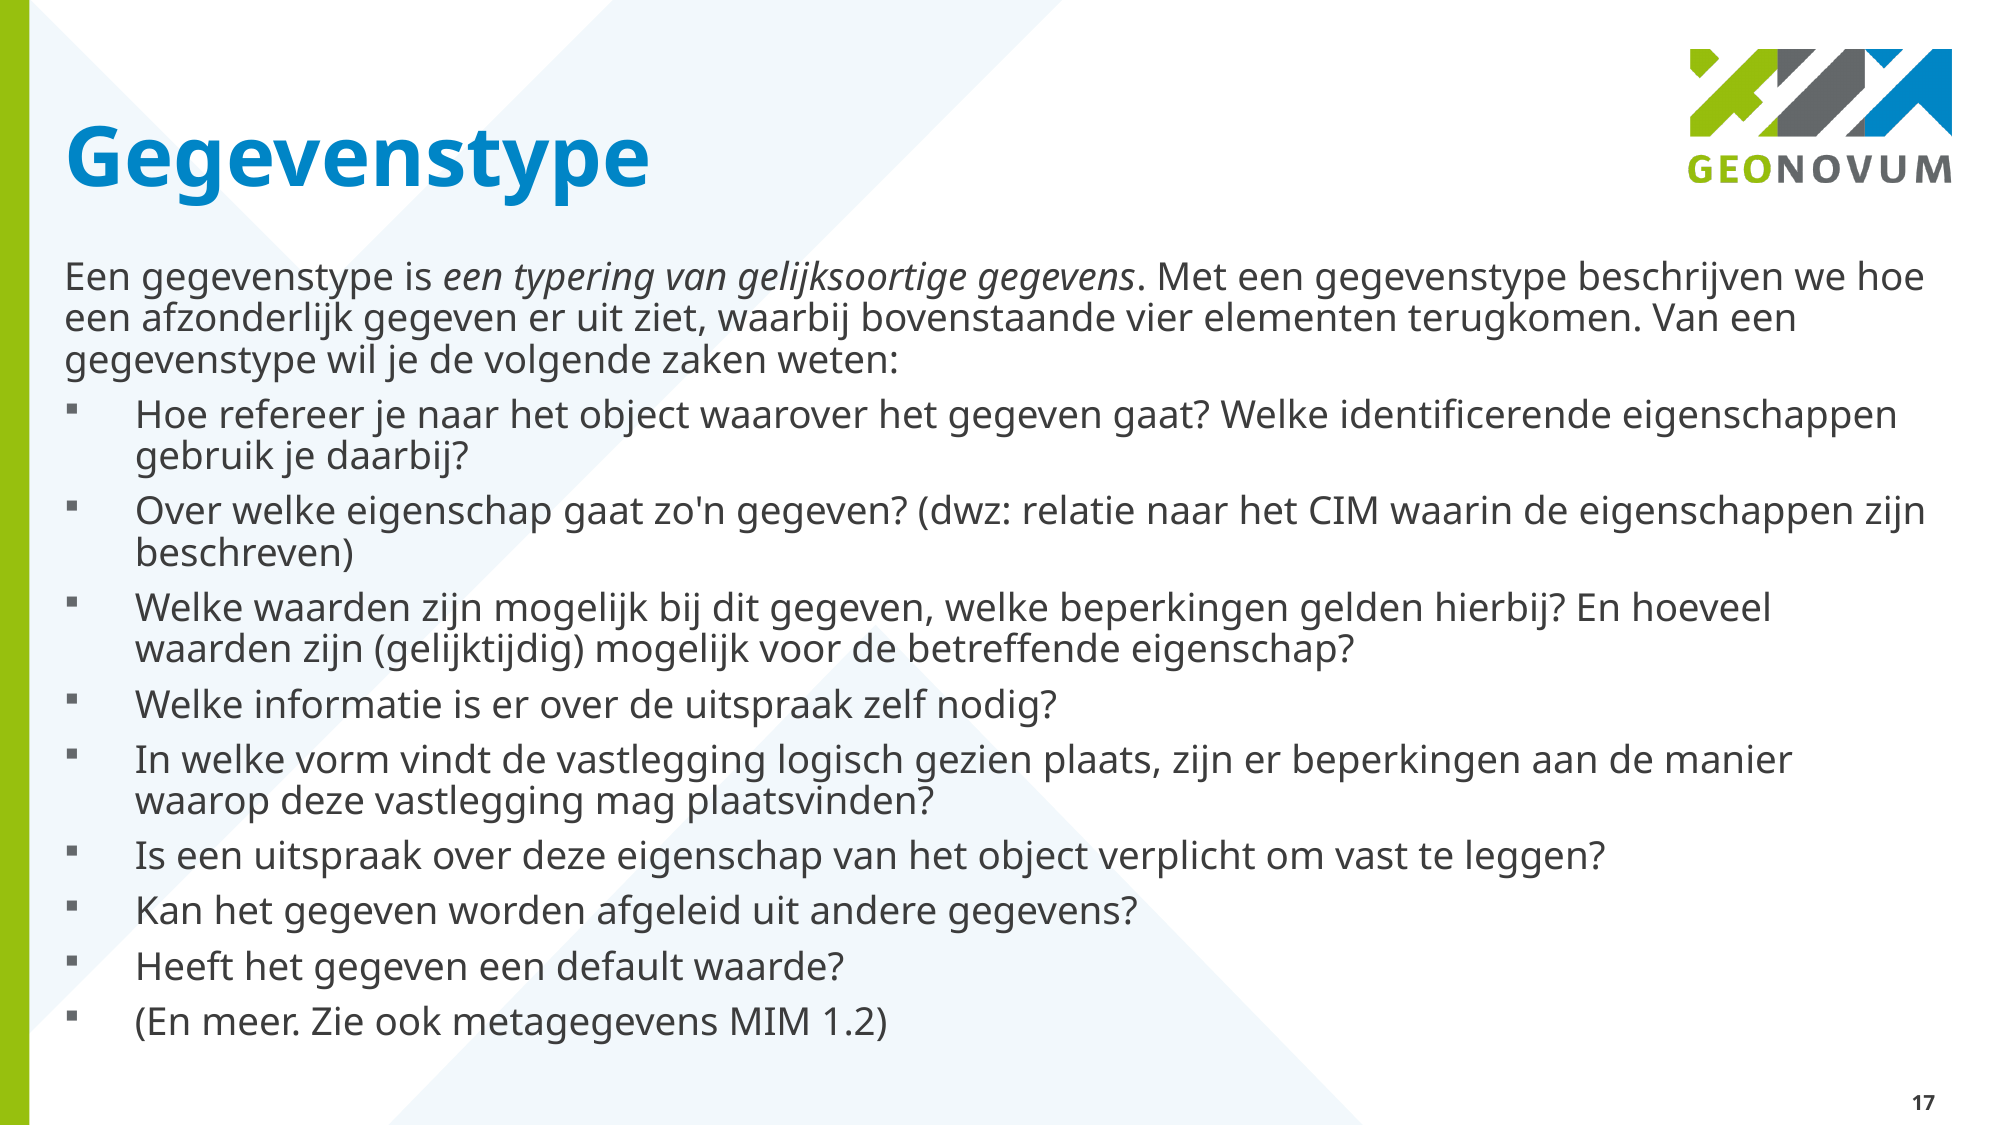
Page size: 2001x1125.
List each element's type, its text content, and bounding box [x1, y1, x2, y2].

slide_number 17 [1824, 1088, 1951, 1120]
title Gegevenstype [49, 0, 1654, 210]
list Een gegevenstype is een typering van gelijksoortige gegevens. Met een gegevenstype beschrijven we hoe een afzonderlijk gegeven er uit ziet, waarbij bovenstaande vier elementen terugkomen. Van een gegevenstype wil je de volgende zaken weten: Hoe refereer je naar het object waarover het gegeven gaat? Welke identificerende eigenschappen gebruik je daarbij? Over welke eigenschap gaat zo'n gegeven? (dwz: relatie naar het CIM waarin de eigenschappen zijn beschreven) Welke waarden zijn mogelijk bij dit gegeven, welke beperkingen gelden hierbij? En hoeveel waarden zijn (gelijktijdig) mogelijk voor de betreffende eigenschap? Welke informatie is er over de uitspraak zelf nodig? In welke vorm vindt de vastlegging logisch gezien plaats, zijn er beperkingen aan de manier waarop deze vastlegging mag plaatsvinden? Is een uitspraak over deze eigenschap van het object verplicht om vast te leggen? Kan het gegeven worden afgeleid uit andere gegevens? Heeft het gegeven een default waarde? (En meer. Zie ook metagegevens MIM 1.2) [49, 249, 1951, 1059]
picture [1686, 49, 1955, 186]
